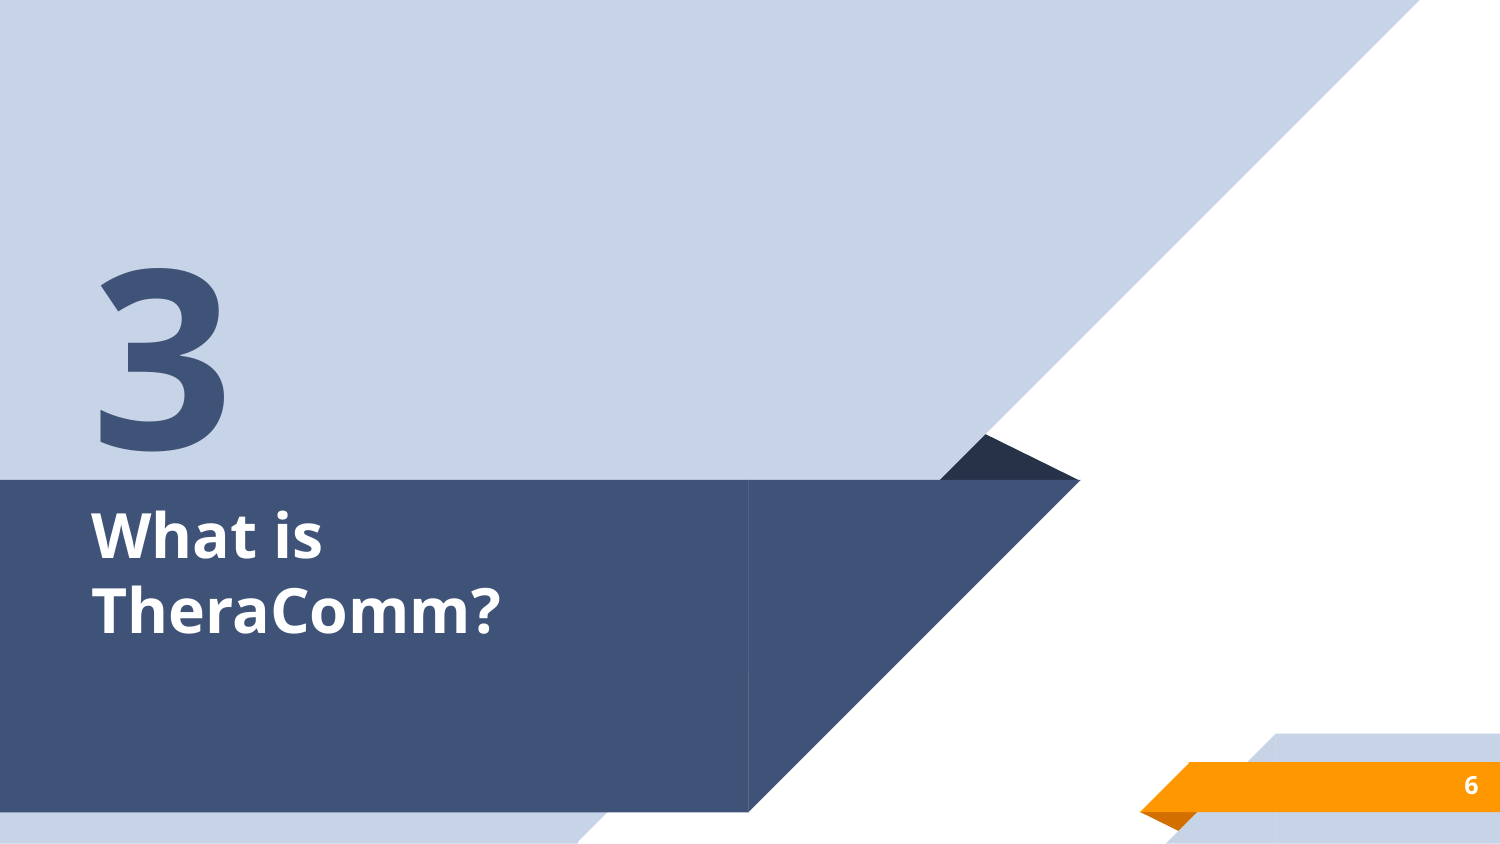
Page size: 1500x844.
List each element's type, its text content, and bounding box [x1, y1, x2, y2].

slide_number ‹#› [1249, 760, 1494, 813]
title What is TheraComm? [76, 470, 748, 662]
text_box 3 [76, 0, 434, 515]
